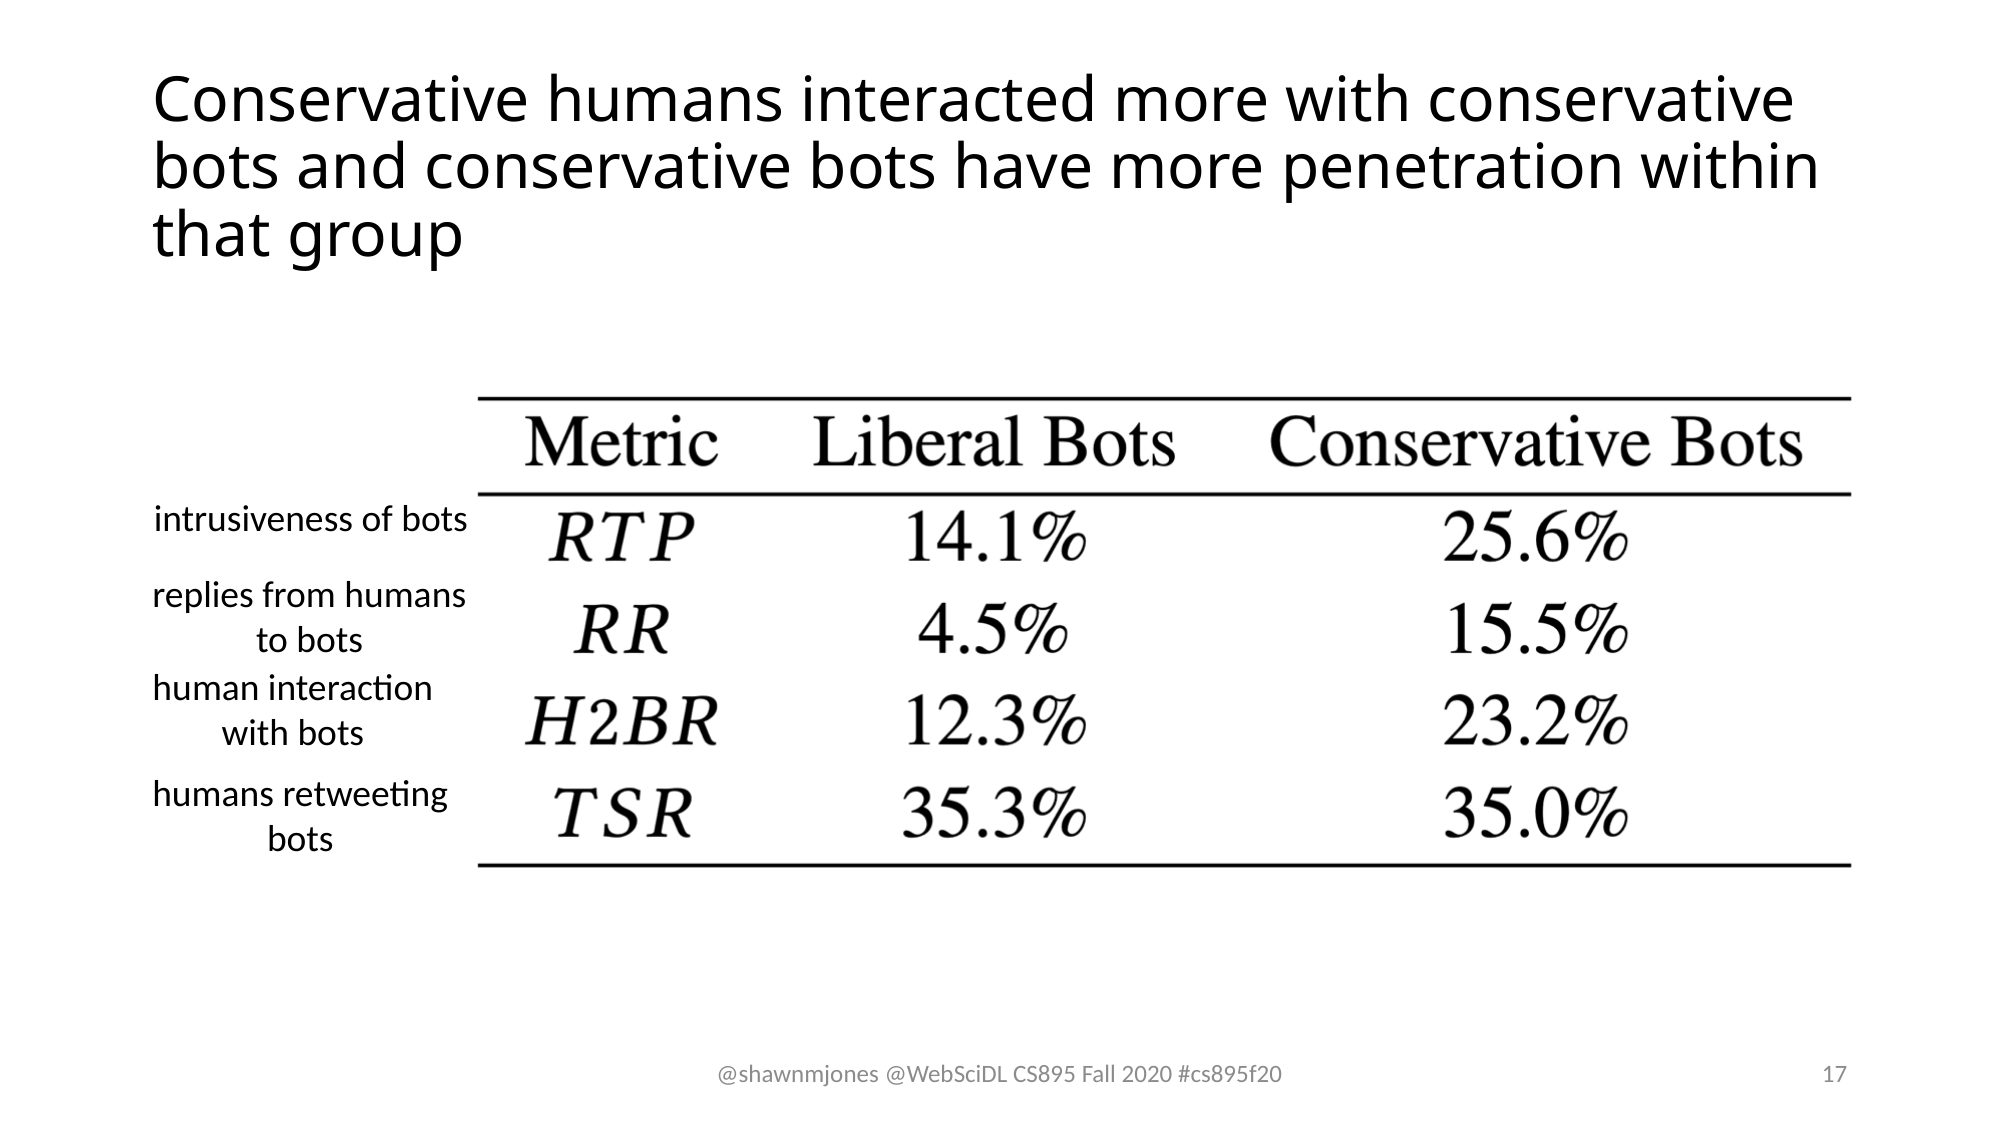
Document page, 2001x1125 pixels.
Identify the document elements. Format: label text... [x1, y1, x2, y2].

text_box replies from humans to bots [137, 562, 436, 668]
text_box human interaction with bots [137, 668, 436, 761]
text_box humans retweeting bots [137, 761, 436, 867]
footer @shawnmjones @WebSciDL CS895 Fall 2020 #cs895f20 [662, 1042, 1338, 1103]
title Conservative humans interacted more with conservative bots and conservative bots have more penetration within that group [137, 59, 1863, 278]
text_box intrusiveness of bots [139, 486, 436, 546]
picture [436, 362, 1893, 898]
slide_number 17 [1412, 1042, 1863, 1103]
